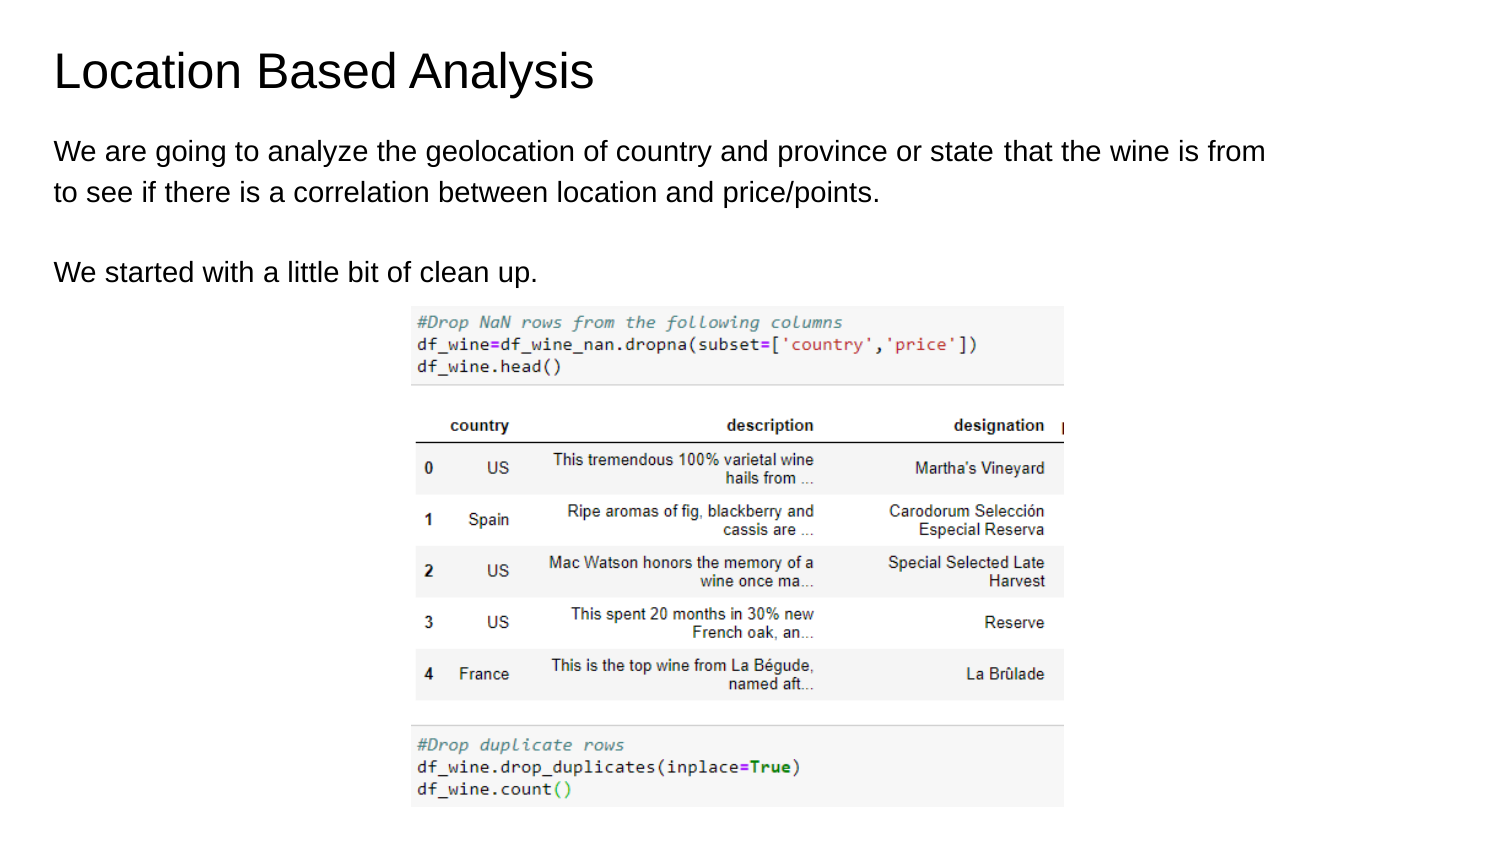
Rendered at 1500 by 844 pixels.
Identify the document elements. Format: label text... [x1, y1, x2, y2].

title Location Based Analysis [38, 23, 1437, 112]
picture [411, 305, 1064, 808]
list We are going to analyze the geolocation of country and province or state that the wine is from to see if there is a correlation between location and price/points. We started with a little bit of clean up. [38, 112, 1437, 293]
